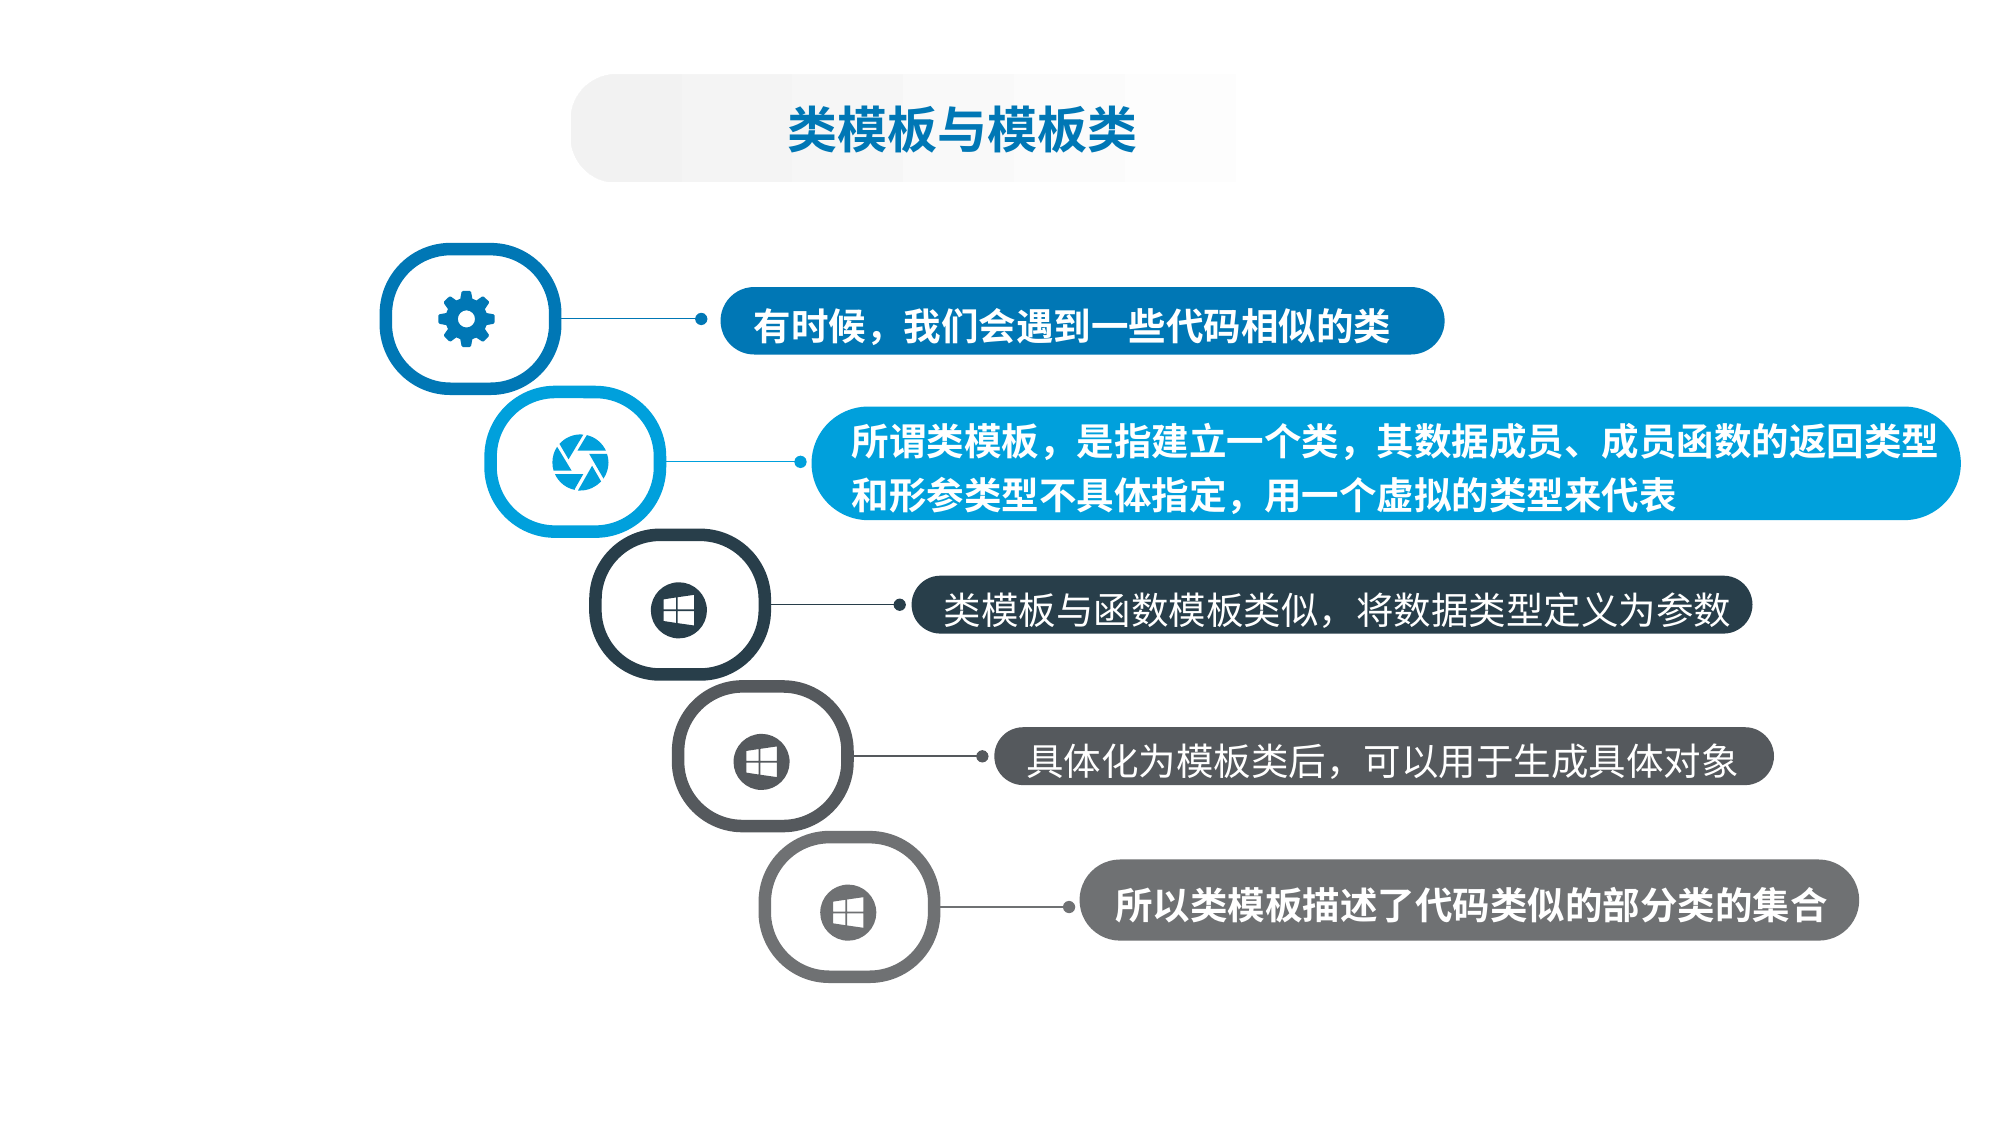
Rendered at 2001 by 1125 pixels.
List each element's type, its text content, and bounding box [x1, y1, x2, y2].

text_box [490, 391, 1961, 532]
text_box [678, 686, 1774, 827]
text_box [764, 837, 1860, 977]
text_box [595, 534, 1753, 675]
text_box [385, 249, 1445, 389]
text_box 类模板与模板类 [569, 73, 1356, 184]
